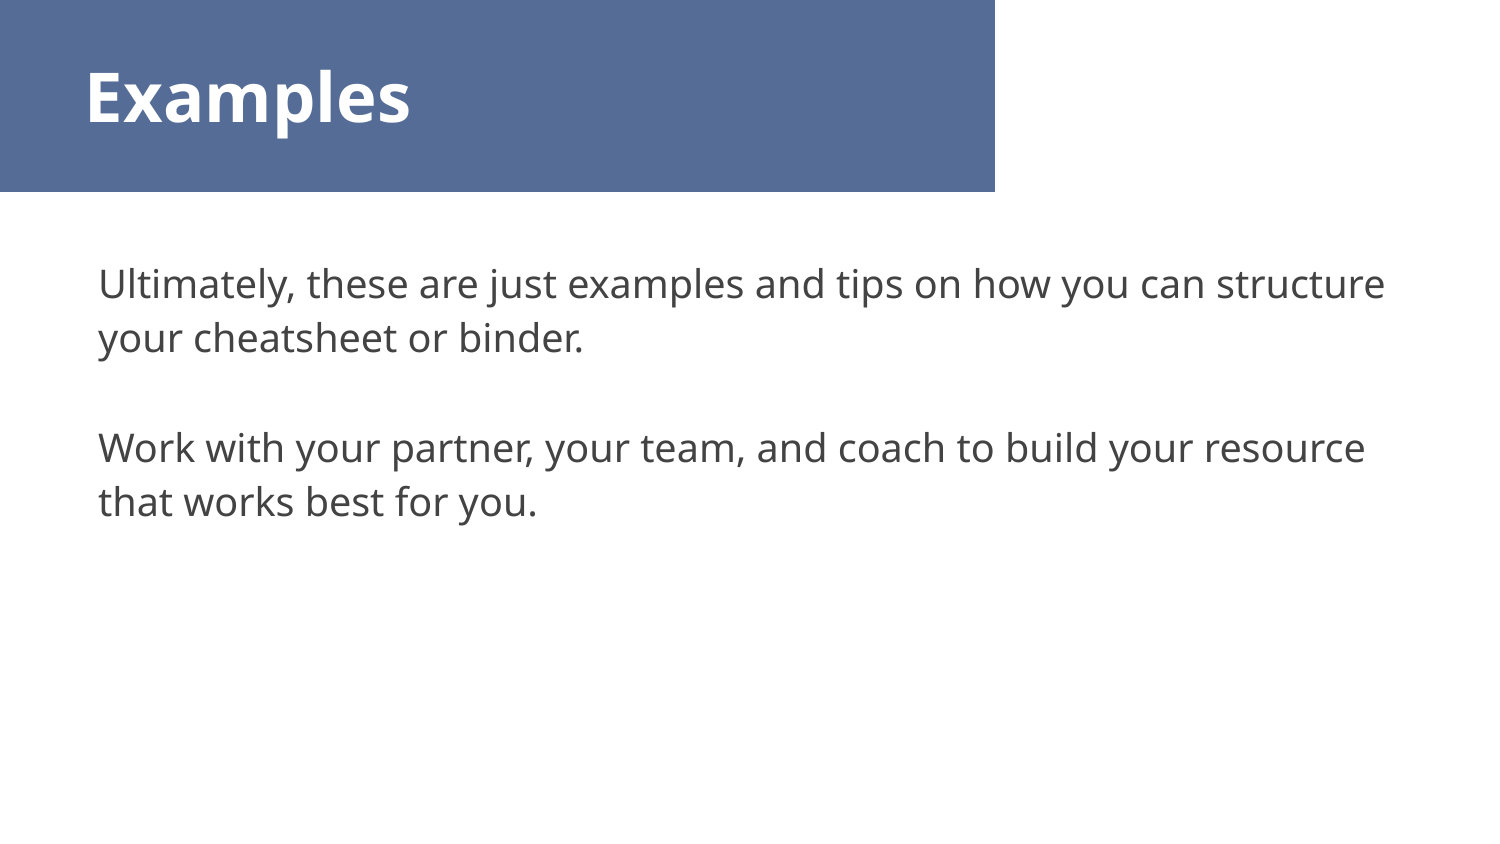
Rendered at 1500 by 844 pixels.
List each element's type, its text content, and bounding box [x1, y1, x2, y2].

text_box Ultimately, these are just examples and tips on how you can structure your cheatsheet or binder. Work with your partner, your team, and coach to build your resource that works best for you. [83, 236, 1457, 771]
text_box [0, 0, 995, 192]
title Examples [69, 39, 824, 211]
